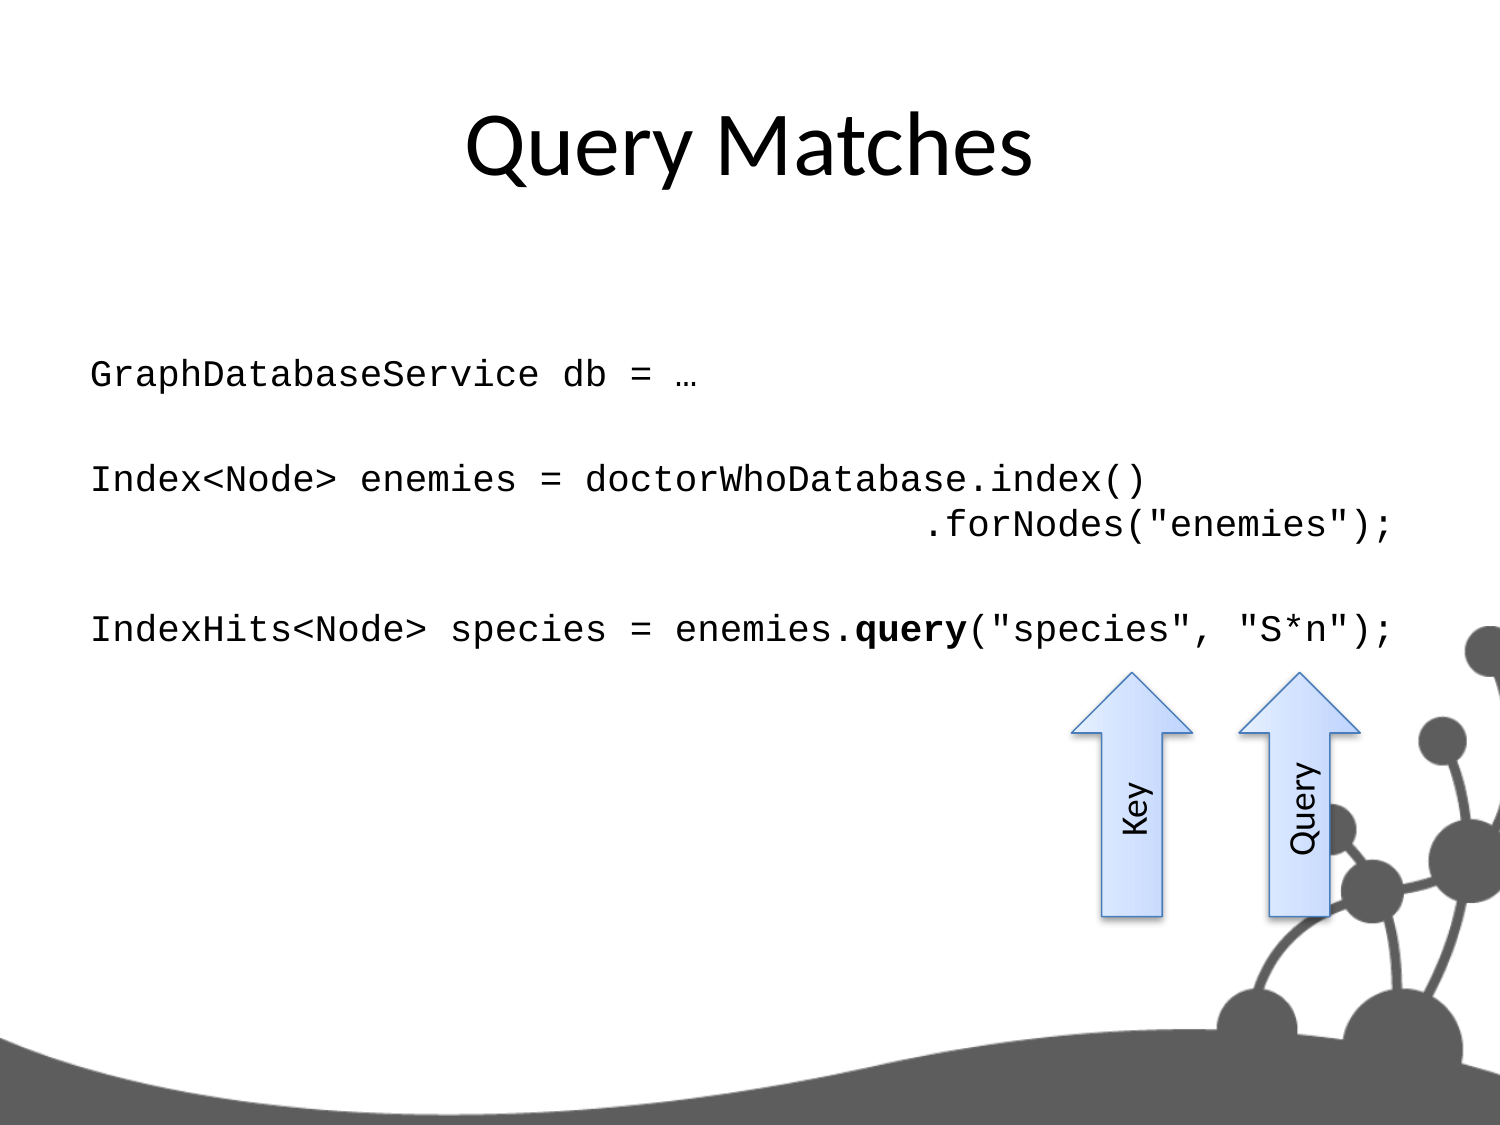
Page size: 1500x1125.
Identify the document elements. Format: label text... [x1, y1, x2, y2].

text_box Query [1238, 671, 1361, 918]
title Query Matches [75, 45, 1425, 233]
text_box Key [1070, 671, 1194, 918]
text_box GraphDatabaseService db = … Index<Node> enemies = doctorWhoDatabase.index() .forNodes("enemies"); IndexHits<Node> species = enemies.query("species", "S*n"); [74, 341, 1425, 809]
